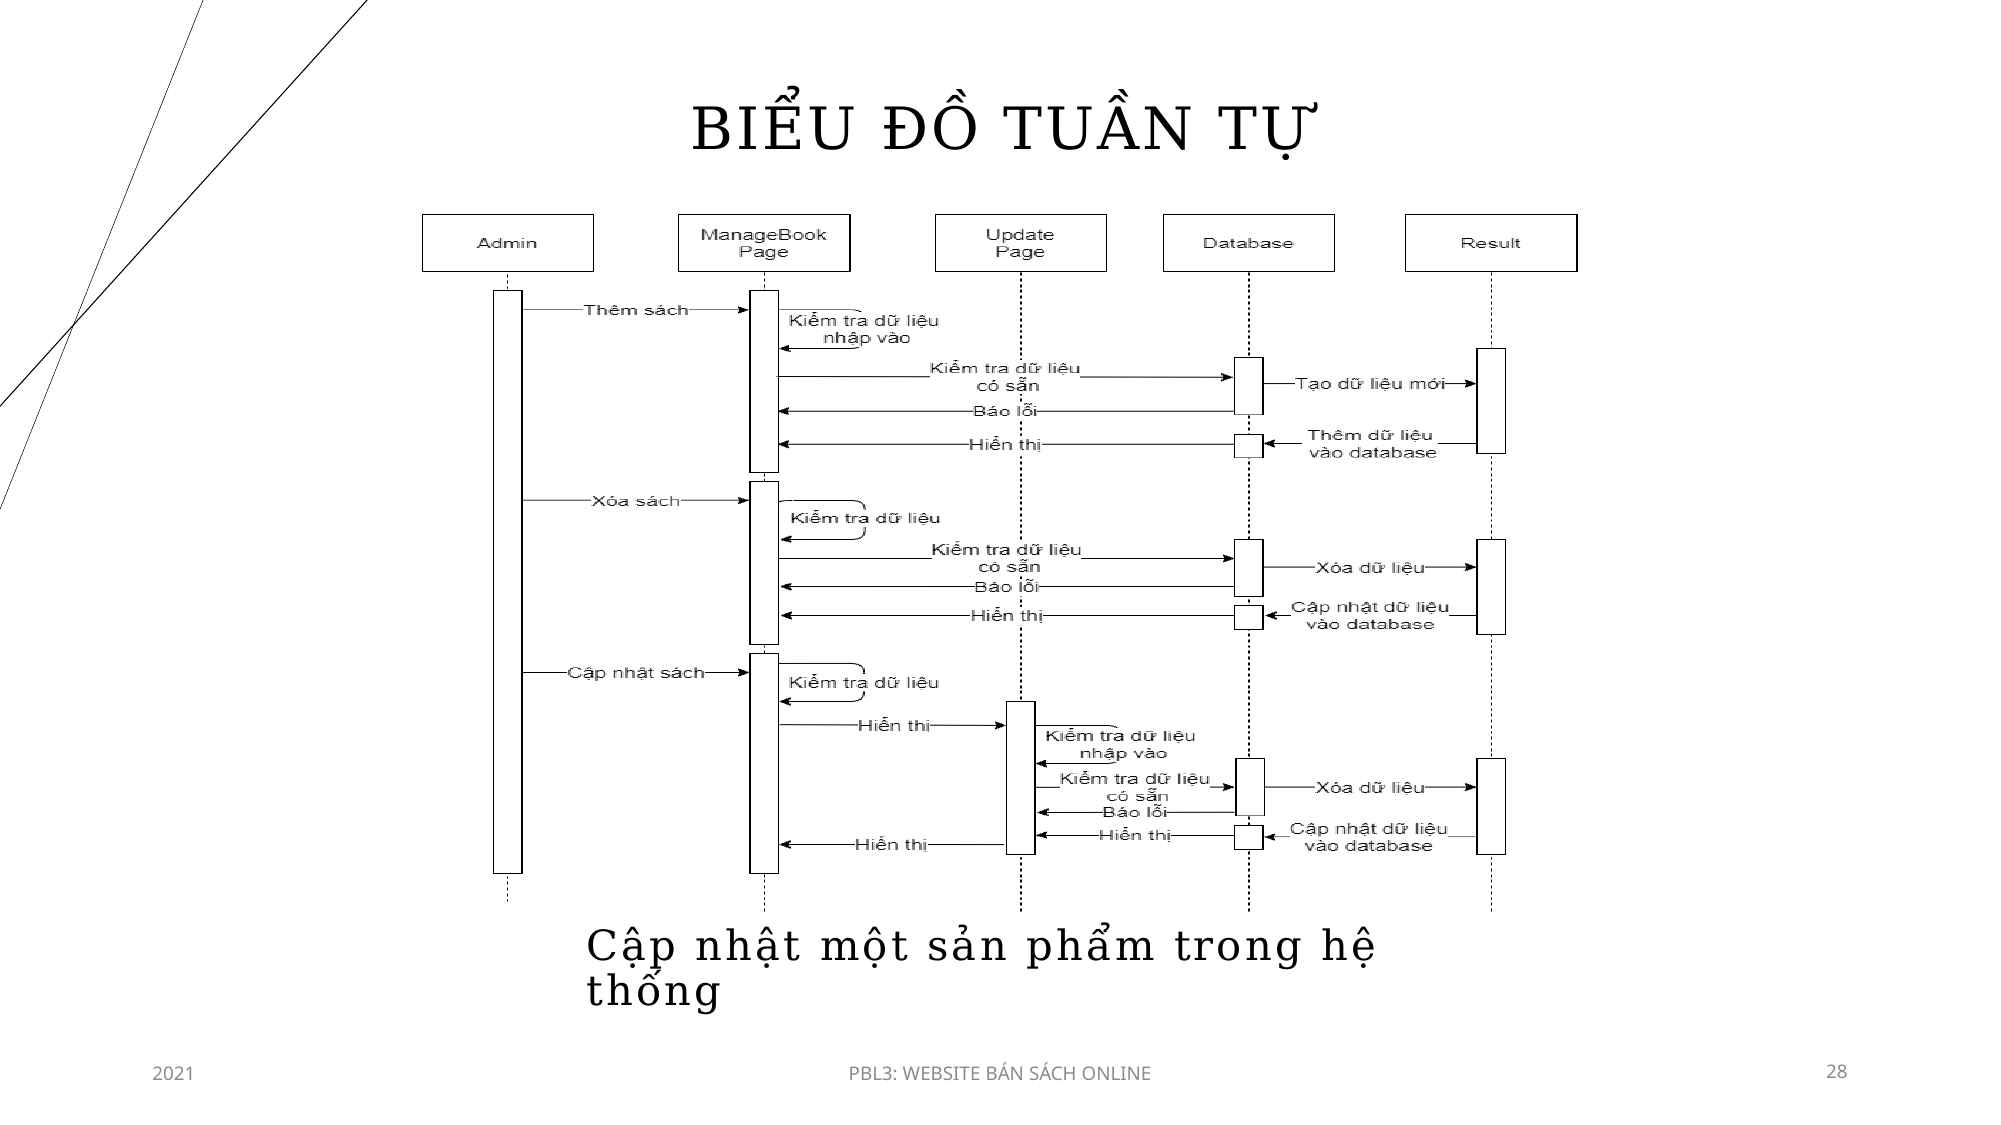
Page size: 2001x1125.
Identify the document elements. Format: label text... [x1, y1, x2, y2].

title Biểu đồ tuần tự [309, 22, 1691, 240]
slide_number 2021 [137, 1042, 588, 1103]
footer PBL3: WEBSITE BÁN SÁCH ONLINE [662, 1042, 1338, 1103]
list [422, 204, 1578, 921]
slide_number 28 [1412, 1042, 1863, 1103]
list Cập nhật một sản phẩm trong hệ thống [571, 921, 1517, 1022]
